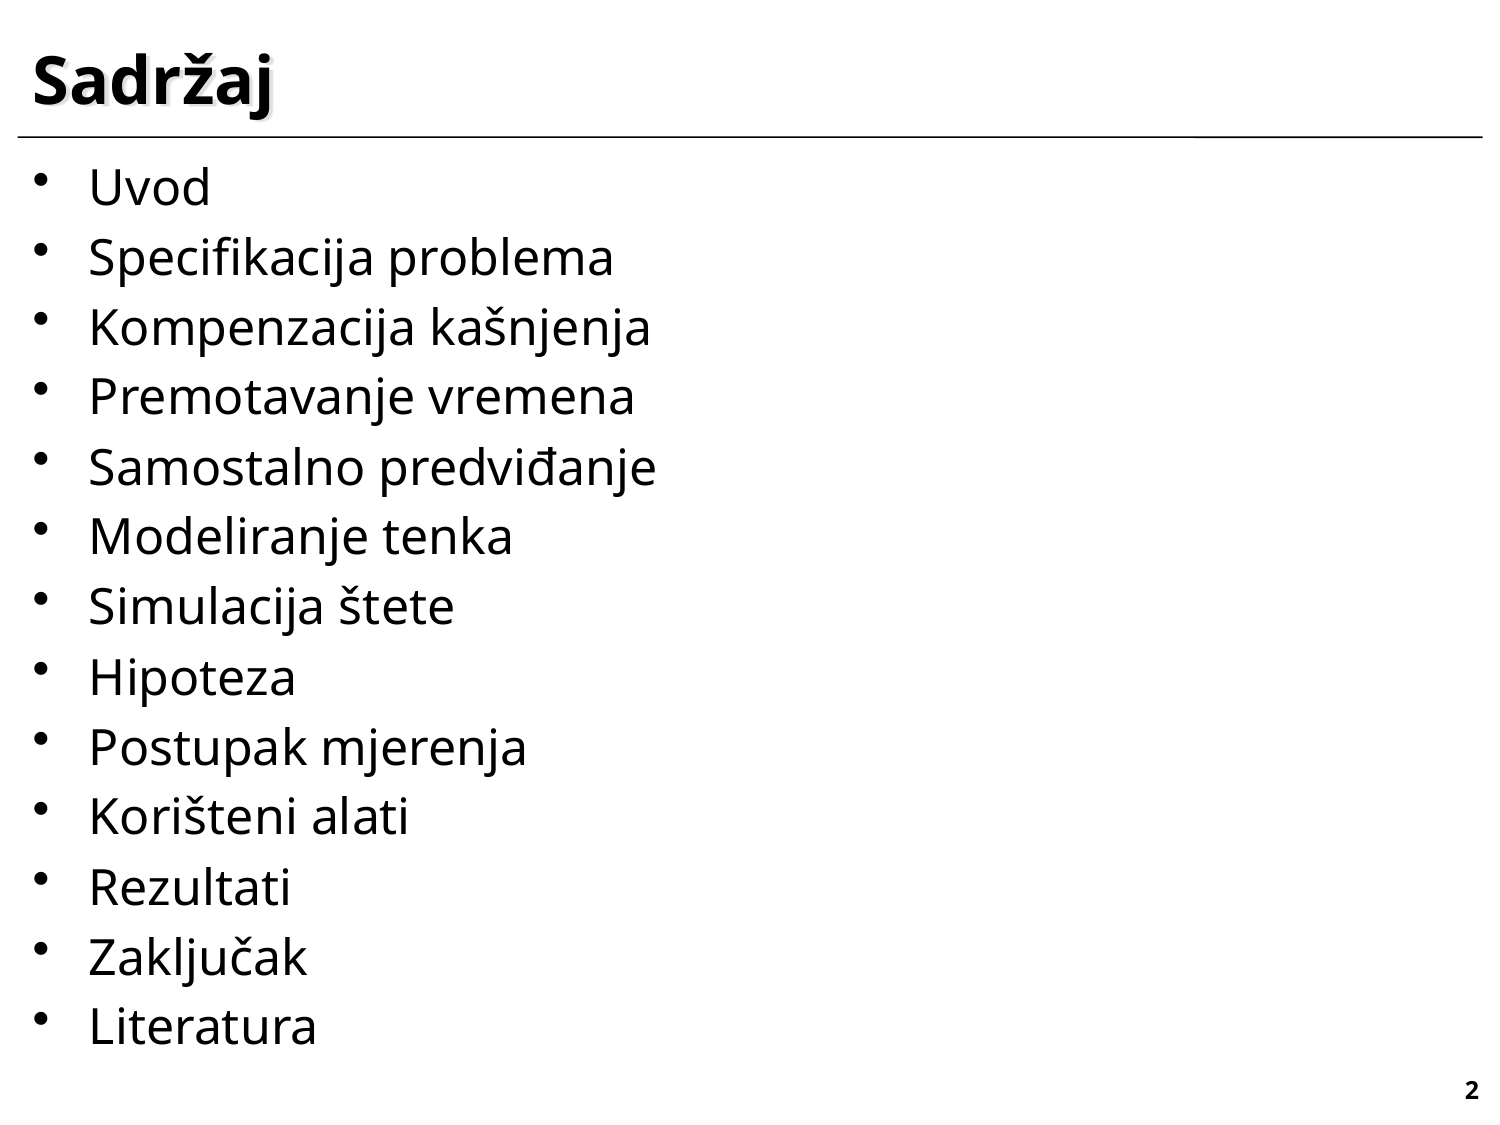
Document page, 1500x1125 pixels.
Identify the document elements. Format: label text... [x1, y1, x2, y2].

title Sadržaj [17, 29, 1483, 126]
slide_number 2 [1387, 1045, 1495, 1117]
list Uvod Specifikacija problema Kompenzacija kašnjenja Premotavanje vremena Samostalno predviđanje Modeliranje tenka Simulacija štete Hipoteza Postupak mjerenja Korišteni alati Rezultati Zaključak Literatura [17, 147, 1483, 1125]
